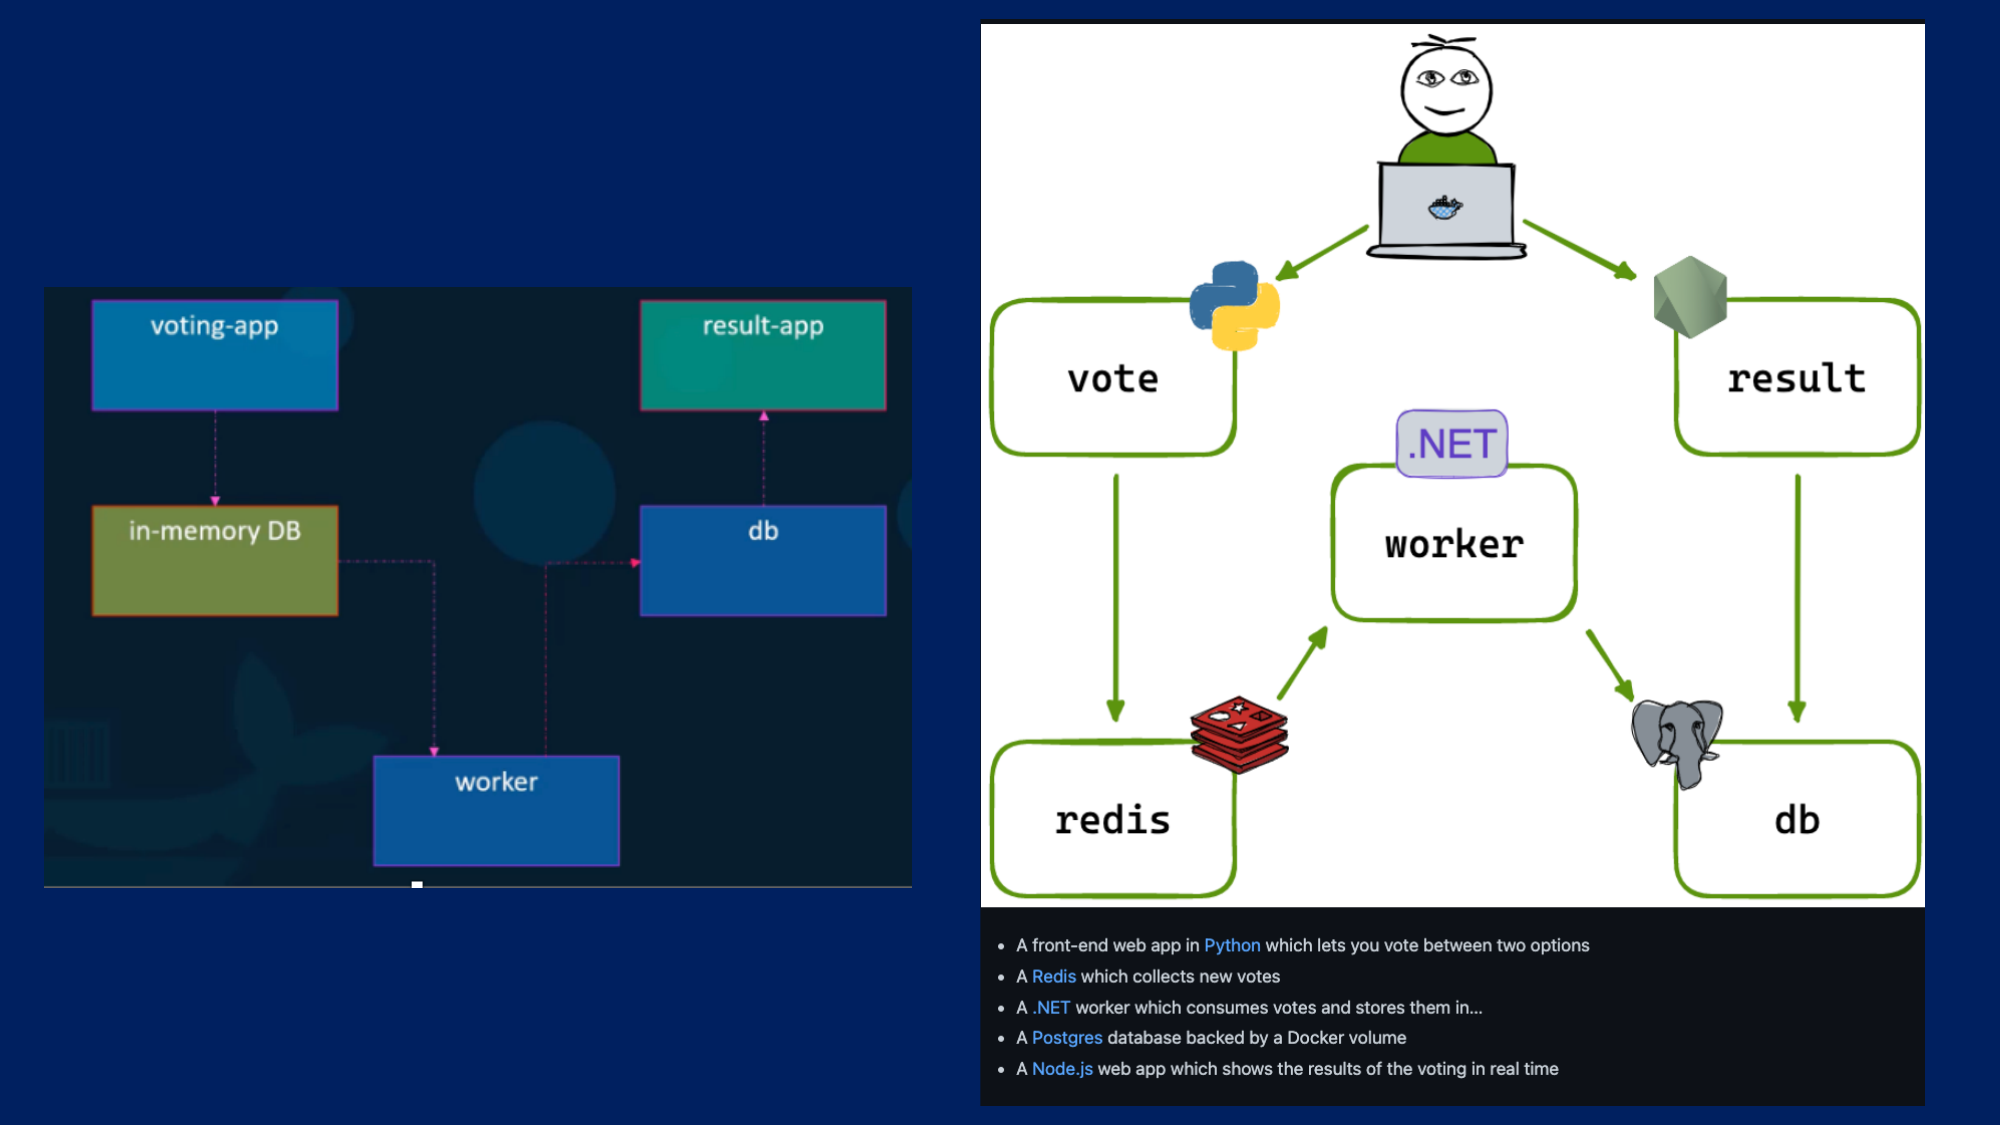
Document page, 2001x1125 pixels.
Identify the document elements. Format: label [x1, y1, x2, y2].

picture [979, 19, 1926, 1106]
picture [44, 287, 913, 888]
